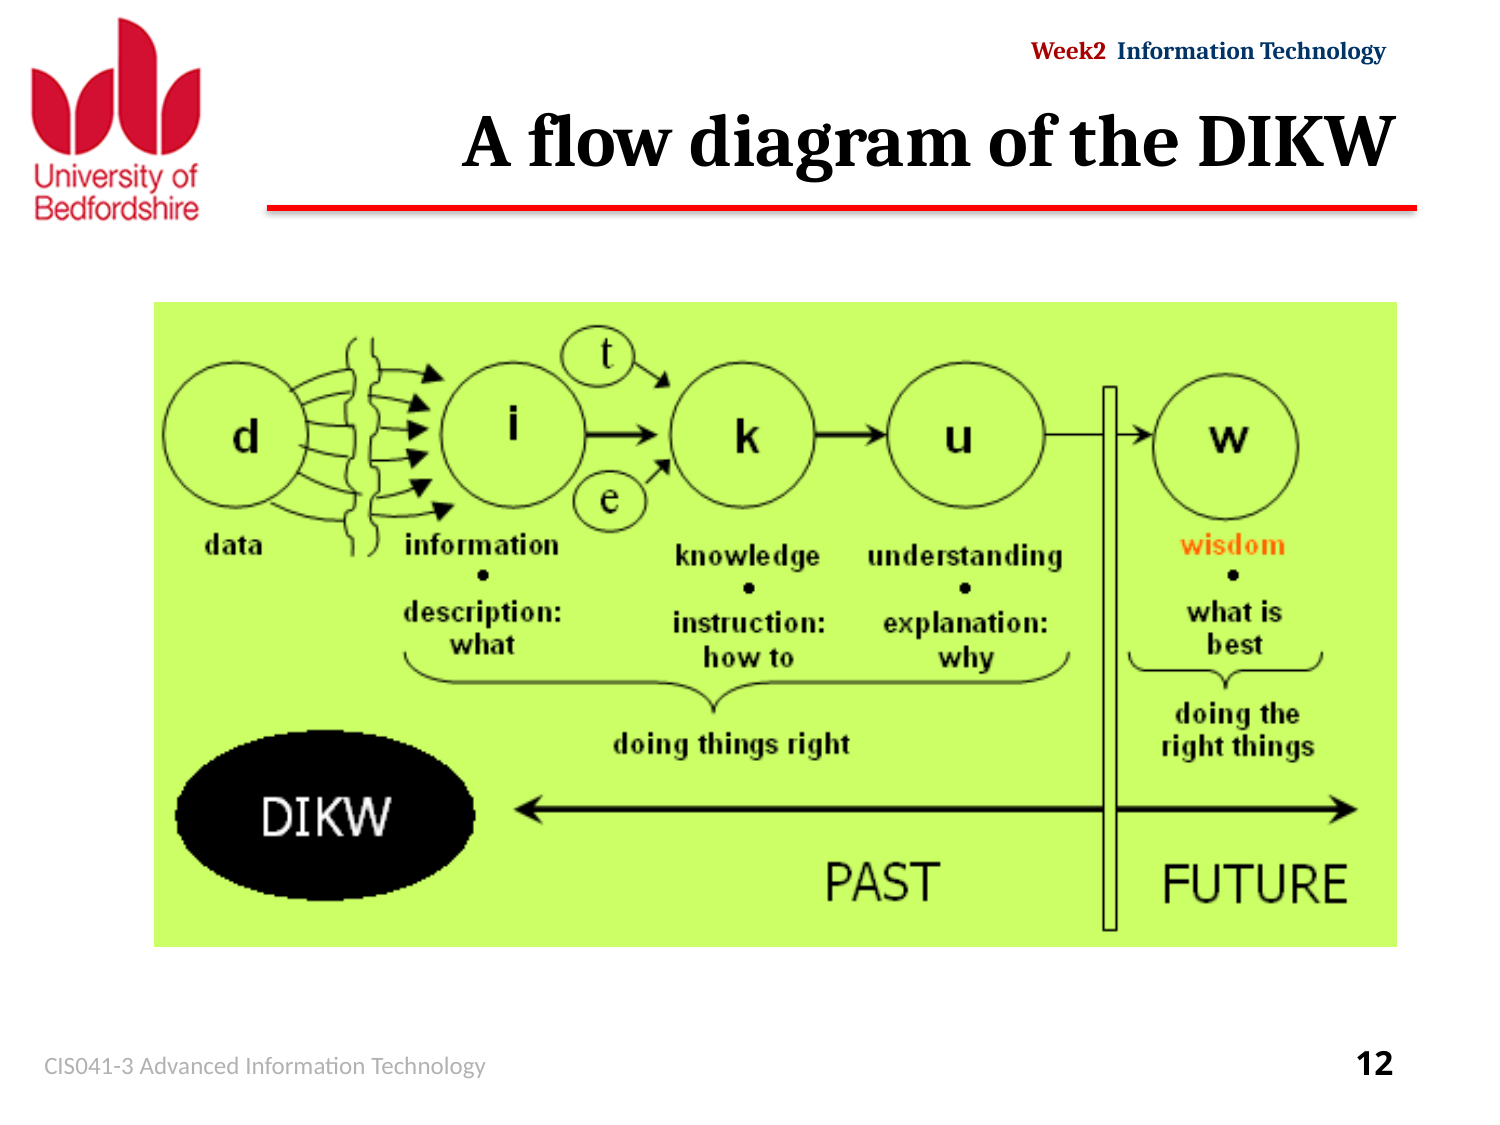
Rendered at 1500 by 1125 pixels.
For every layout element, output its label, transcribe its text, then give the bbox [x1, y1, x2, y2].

title A flow diagram of the DIKW [301, 79, 1413, 193]
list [154, 302, 1397, 947]
footer CIS041-3 Advanced Information Technology [29, 1035, 750, 1095]
picture [0, 0, 237, 236]
